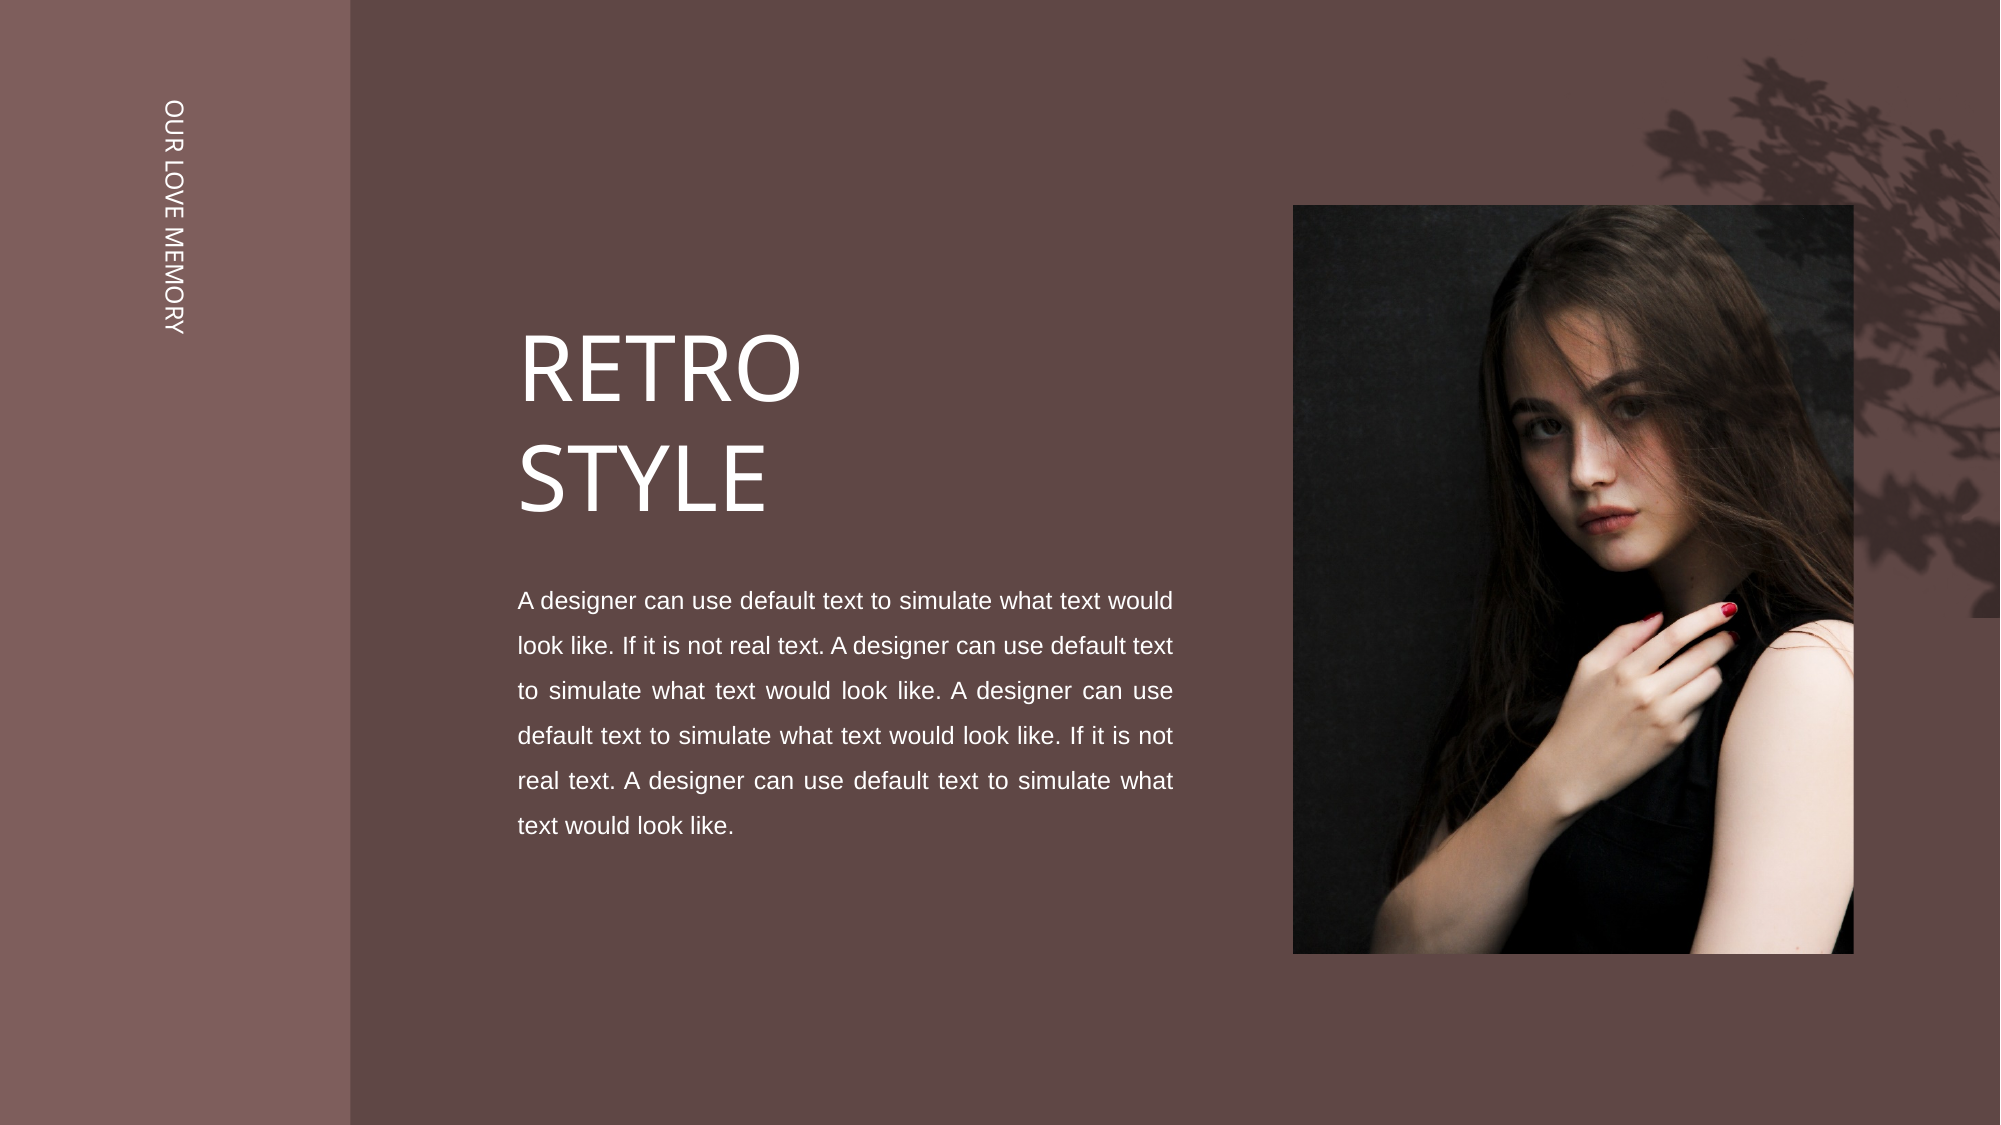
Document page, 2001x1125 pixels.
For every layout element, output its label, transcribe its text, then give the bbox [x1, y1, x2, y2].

text_box [1292, 204, 1855, 955]
text_box A designer can use default text to simulate what text would look like. If it is not real text. A designer can use default text to simulate what text would look like. A designer can use default text to simulate what text would look like. If it is not real text. A designer can use default text to simulate what text would look like. [503, 562, 1190, 847]
text_box OUR LOVE MEMORY [153, 84, 199, 1041]
picture [1511, 21, 2000, 618]
text_box RETRO STYLE [503, 302, 924, 537]
text_box [0, 0, 351, 1125]
